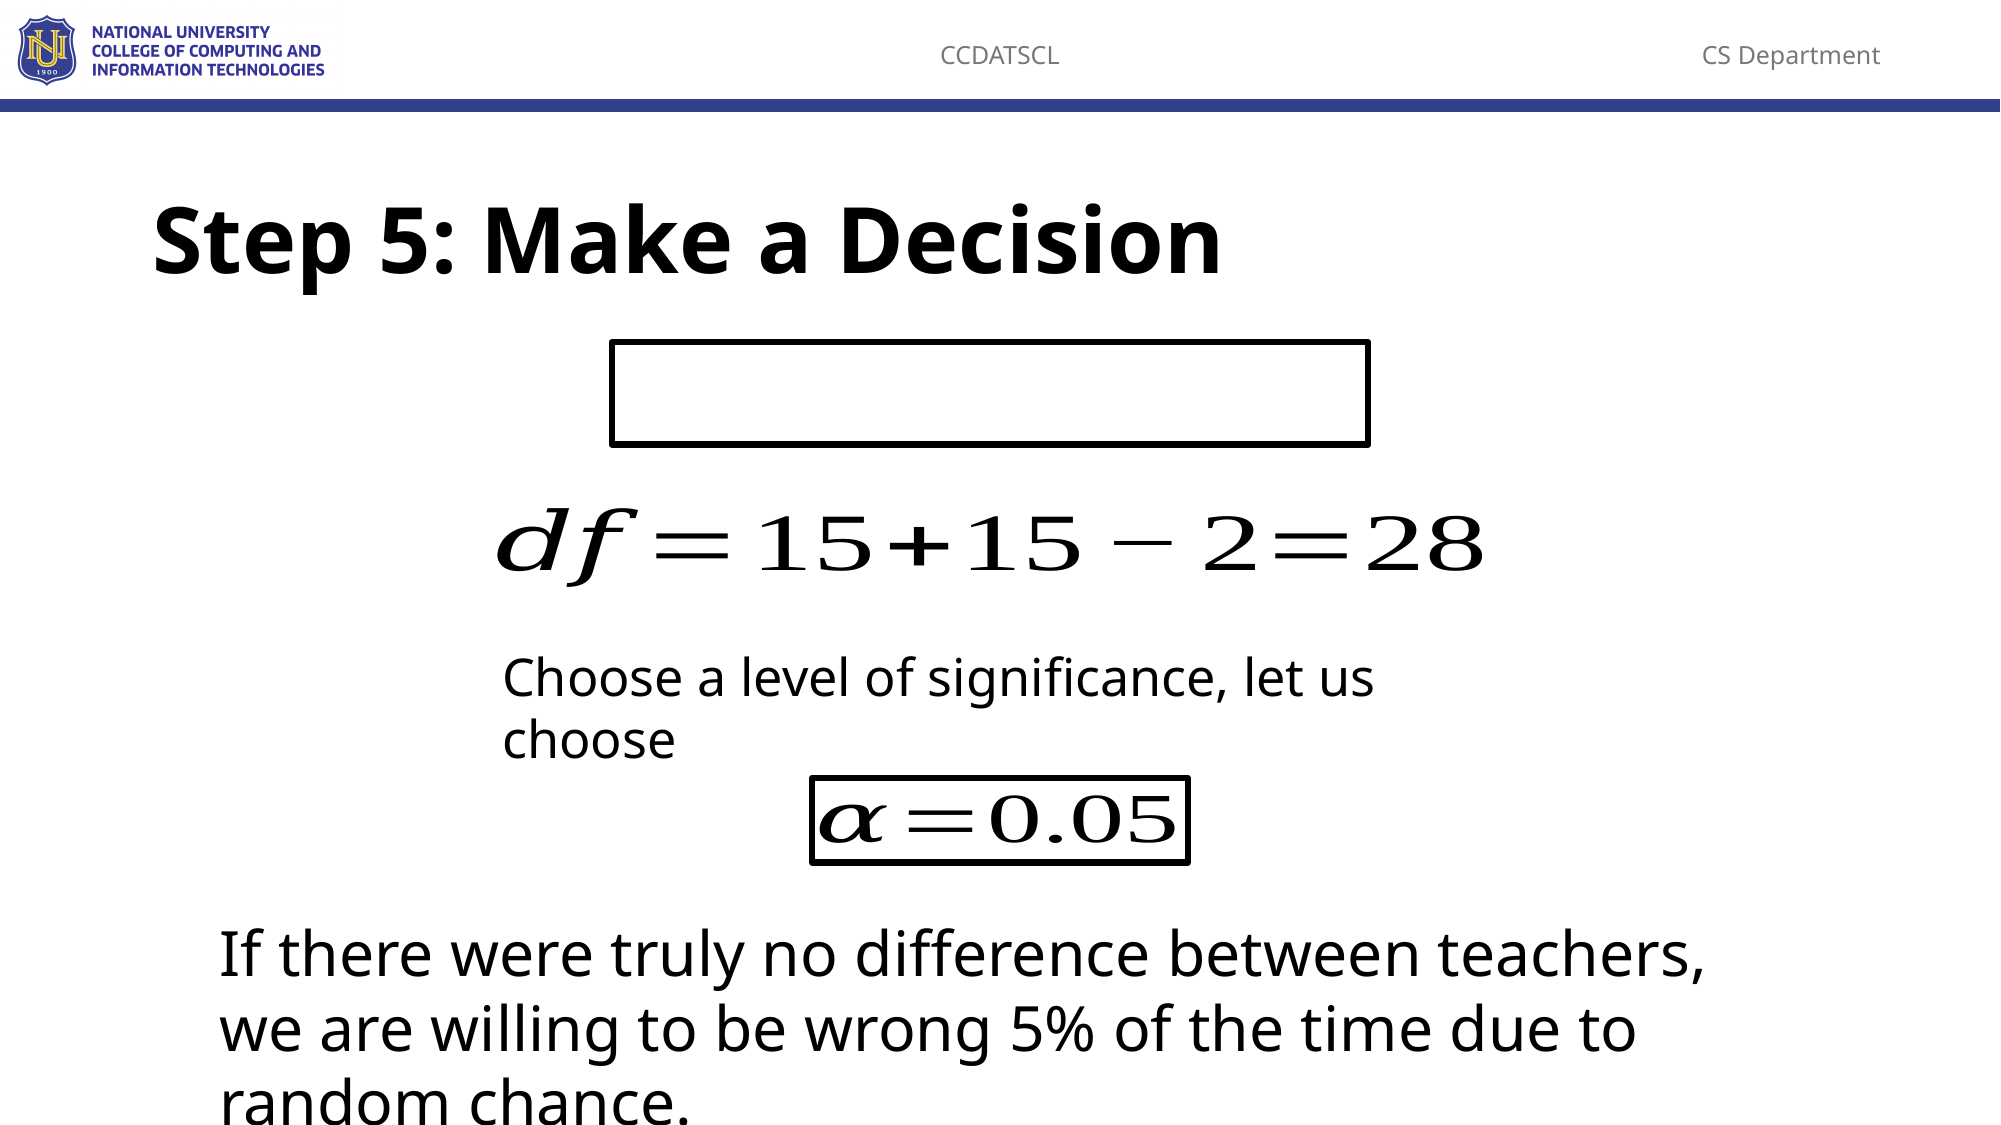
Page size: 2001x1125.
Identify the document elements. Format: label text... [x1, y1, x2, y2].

text_box Choose a level of significance, let us choose [487, 637, 1513, 777]
title Step 5: Make a Decision [137, 135, 1863, 353]
picture [0, 0, 337, 99]
text_box If there were truly no difference between teachers, we are willing to be wrong 5% of the time due to random chance. [204, 906, 1796, 1125]
